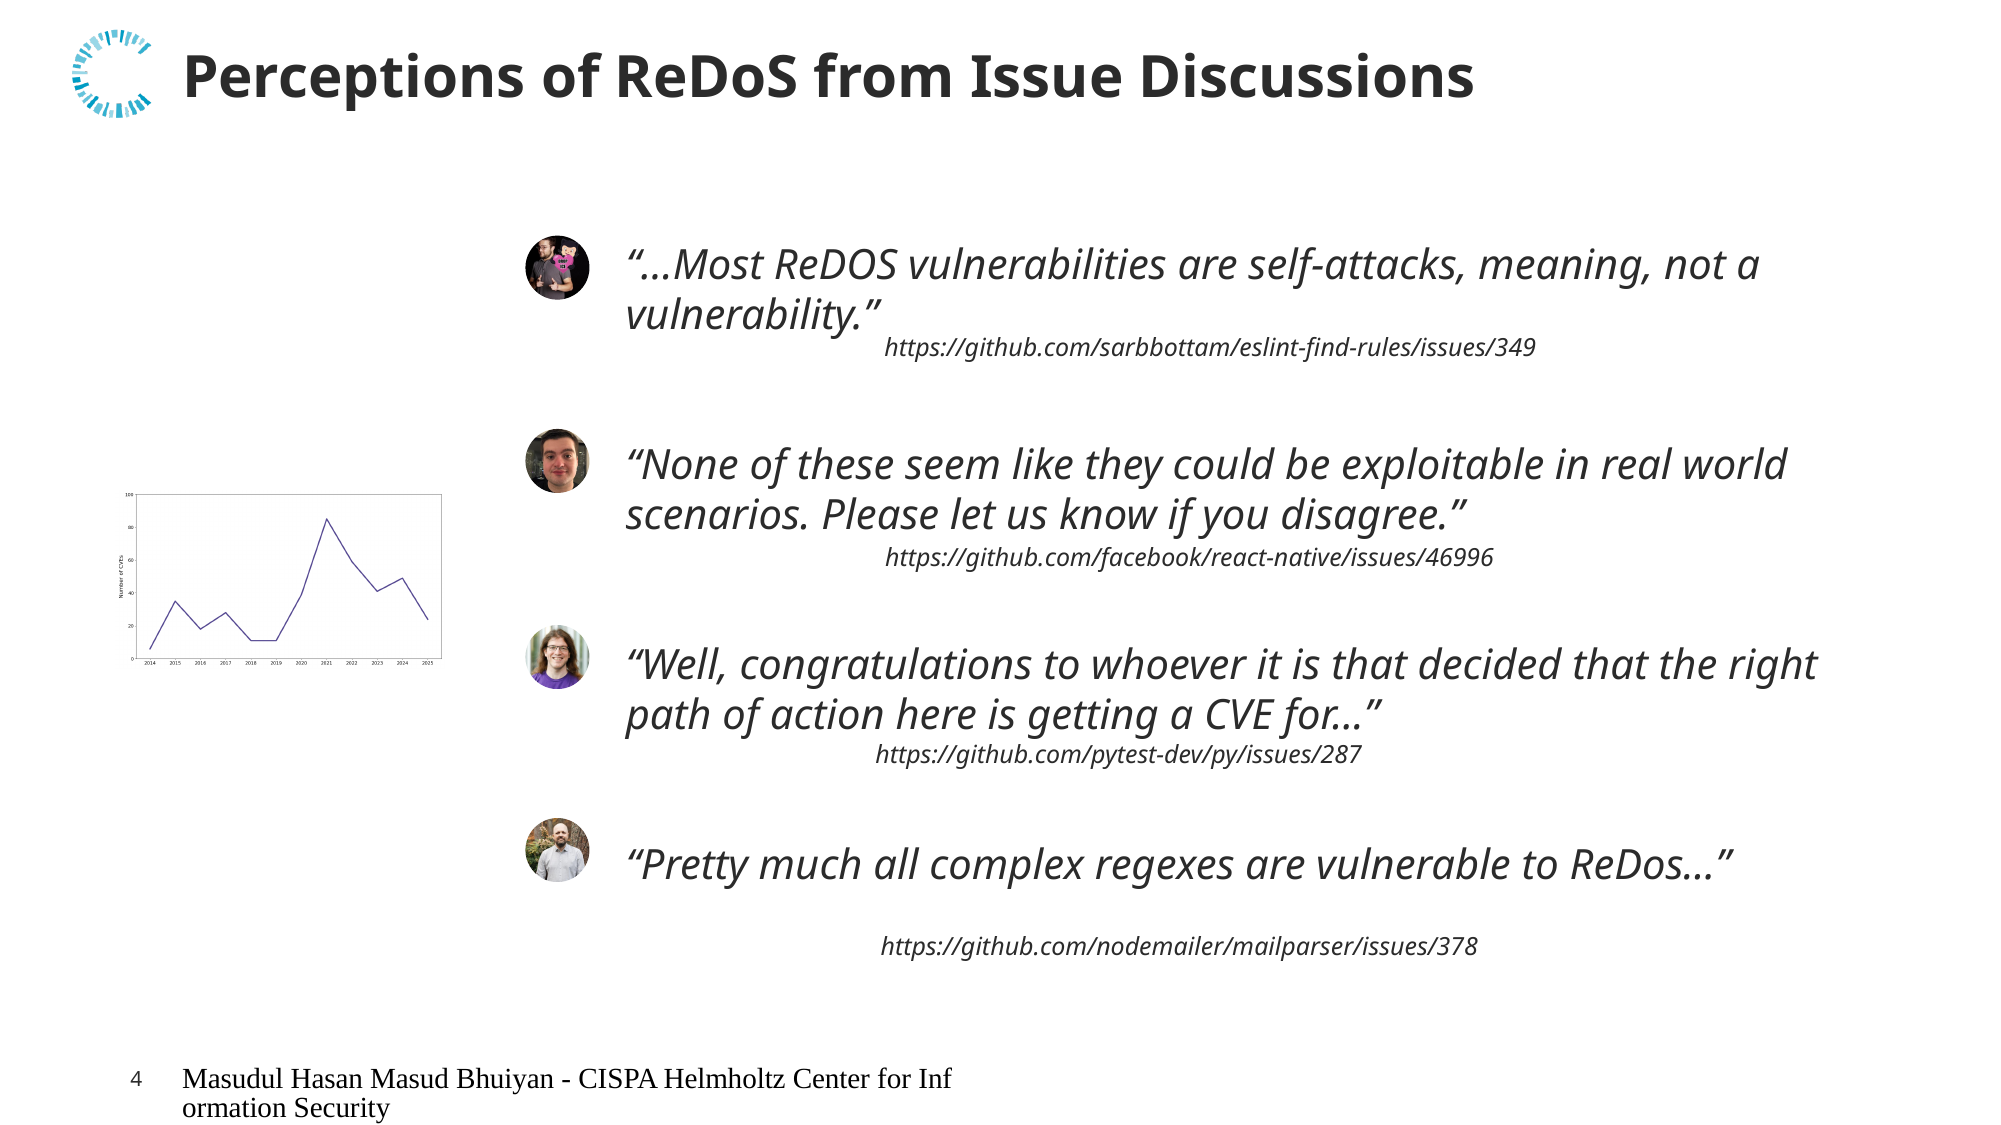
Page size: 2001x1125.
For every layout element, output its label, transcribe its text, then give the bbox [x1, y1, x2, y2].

footer Masudul Hasan Masud Bhuiyan - CISPA Helmholtz Center for Information Security [167, 1052, 971, 1094]
text_box “…Most ReDOS vulnerabilities are self-attacks, meaning, not a vulnerability.” “None of these seem like they could be exploitable in real world scenarios. Please let us know if you disagree.” “Well, congratulations to whoever it is that decided that the right path of action here is getting a CVE for...” “Pretty much all complex regexes are vulnerable to ReDos…” [574, 200, 1912, 925]
text_box https://github.com/pytest-dev/py/issues/287 [860, 731, 1378, 776]
slide_number 4 [52, 1052, 143, 1094]
text_box https://github.com/sarbbottam/eslint-find-rules/issues/349 [869, 323, 1553, 369]
picture [525, 235, 590, 300]
text_box https://github.com/nodemailer/mailparser/issues/378 [865, 923, 1495, 969]
picture [72, 29, 167, 118]
picture [115, 490, 445, 669]
title Perceptions of ReDoS from Issue Discussions [167, 29, 1833, 119]
text_box https://github.com/facebook/react-native/issues/46996 [870, 533, 1511, 579]
picture [525, 428, 590, 493]
picture [525, 625, 590, 690]
picture [525, 817, 590, 883]
